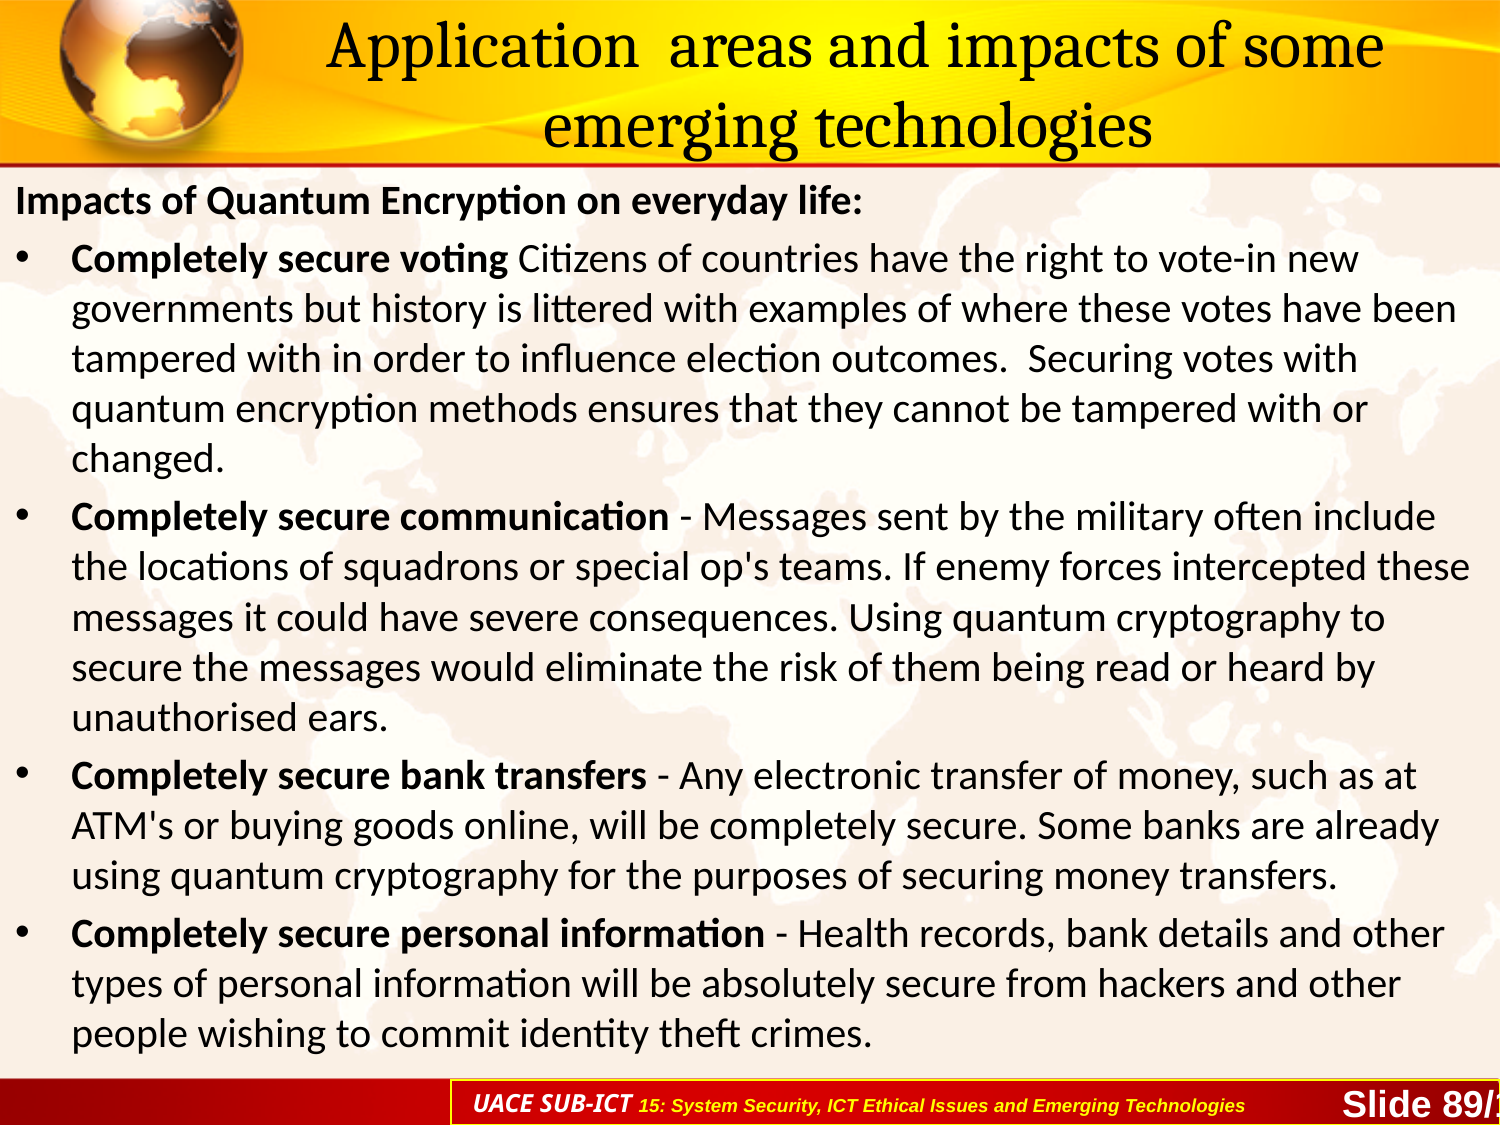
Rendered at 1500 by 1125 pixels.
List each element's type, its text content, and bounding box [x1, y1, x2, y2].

list Impacts of Quantum Encryption on everyday life: Completely secure voting Citizens of countries have the right to vote-in new governments but history is littered with examples of where these votes have been tampered with in order to influence election outcomes. Securing votes with quantum encryption methods ensures that they cannot be tampered with or changed. Completely secure communication - Messages sent by the military often include the locations of squadrons or special op's teams. If enemy forces intercepted these messages it could have severe consequences. Using quantum cryptography to secure the messages would eliminate the risk of them being read or heard by unauthorised ears. Completely secure bank transfers - Any electronic transfer of money, such as at ATM's or buying goods online, will be completely secure. Some banks are already using quantum cryptography for the purposes of securing money transfers. Completely secure personal information - Health records, bank details and other types of personal information will be absolutely secure from hackers and other people wishing to commit identity theft crimes. [0, 164, 1500, 1071]
title Application areas and impacts of some emerging technologies [212, 0, 1500, 163]
picture [452, 1081, 1499, 1124]
picture [0, 0, 1500, 164]
picture [0, 1071, 1500, 1125]
